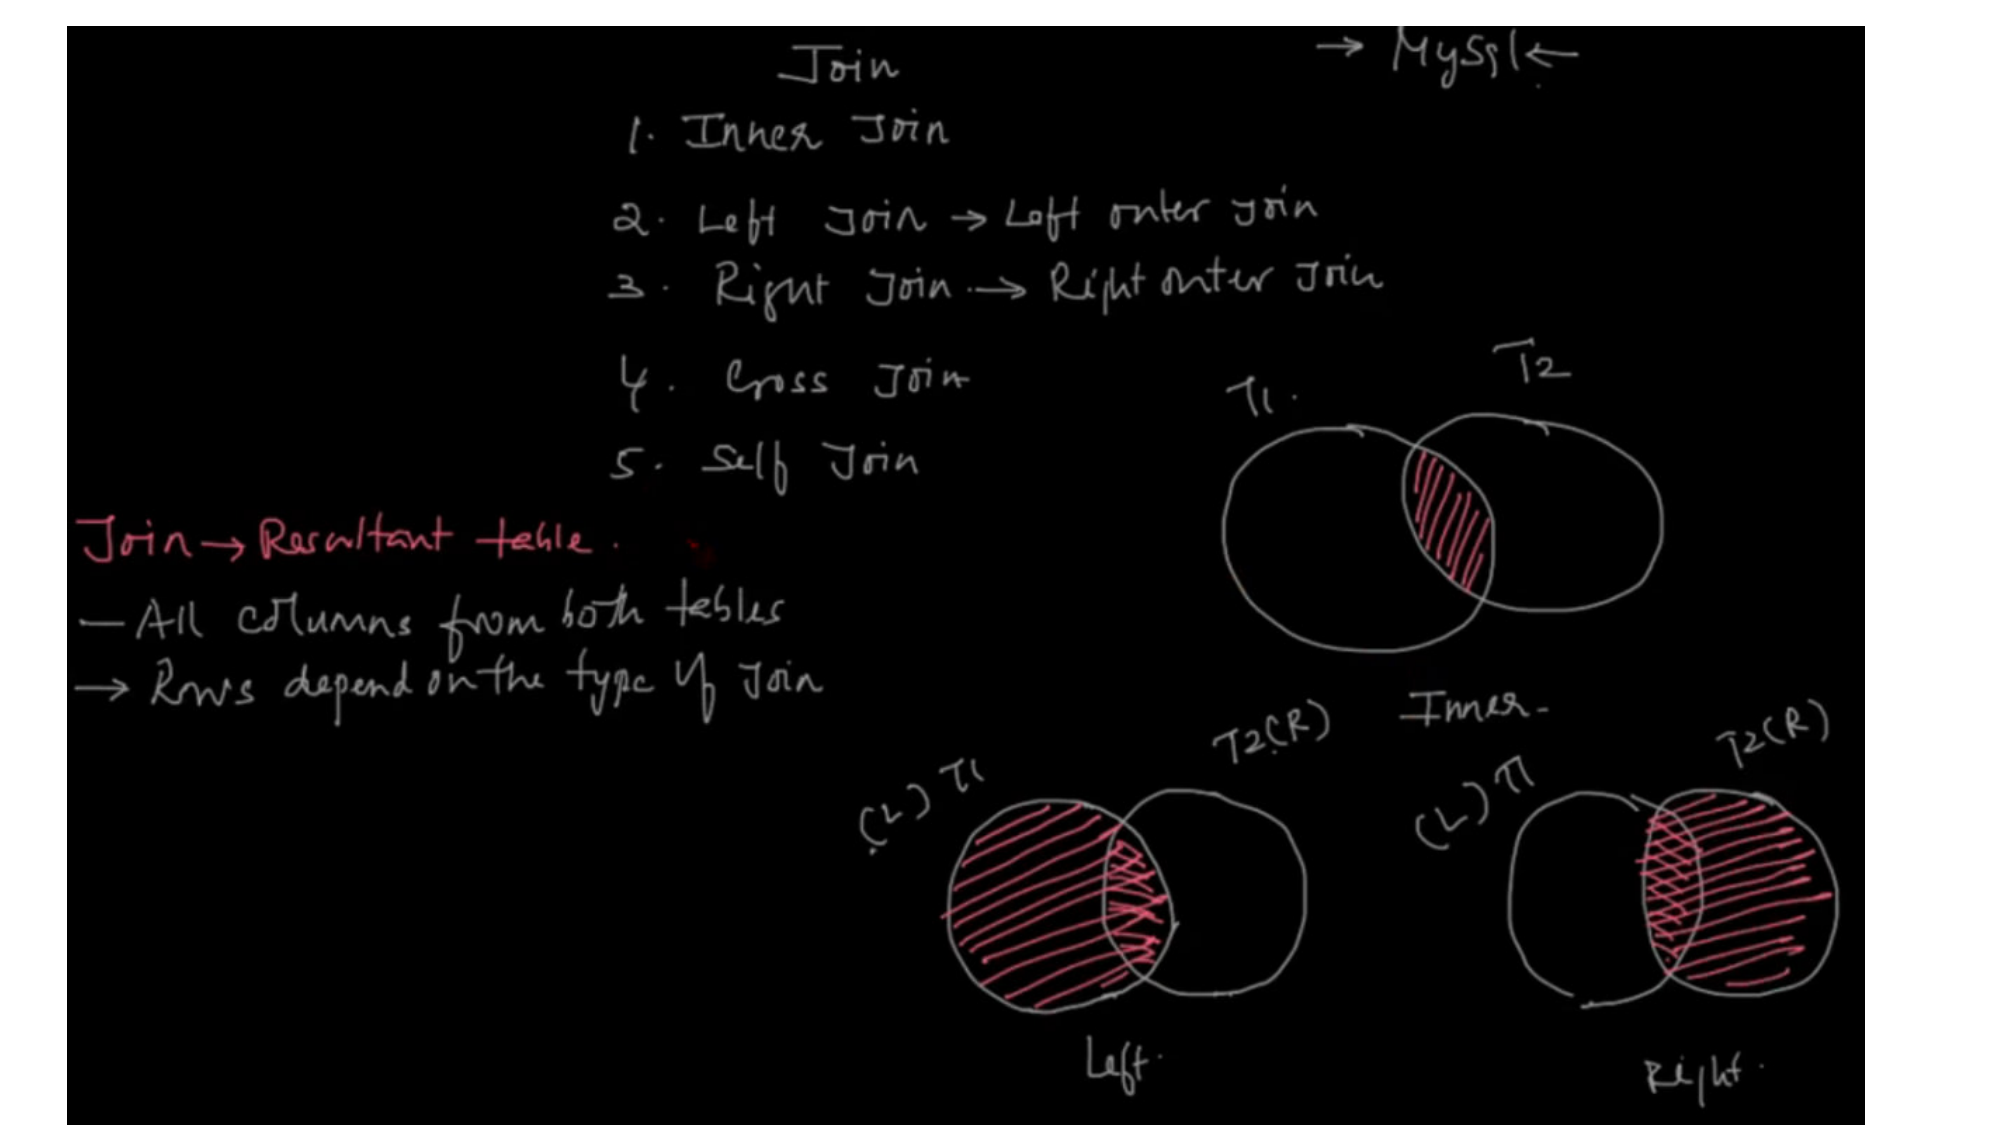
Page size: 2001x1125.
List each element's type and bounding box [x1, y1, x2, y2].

picture [67, 26, 1865, 1125]
